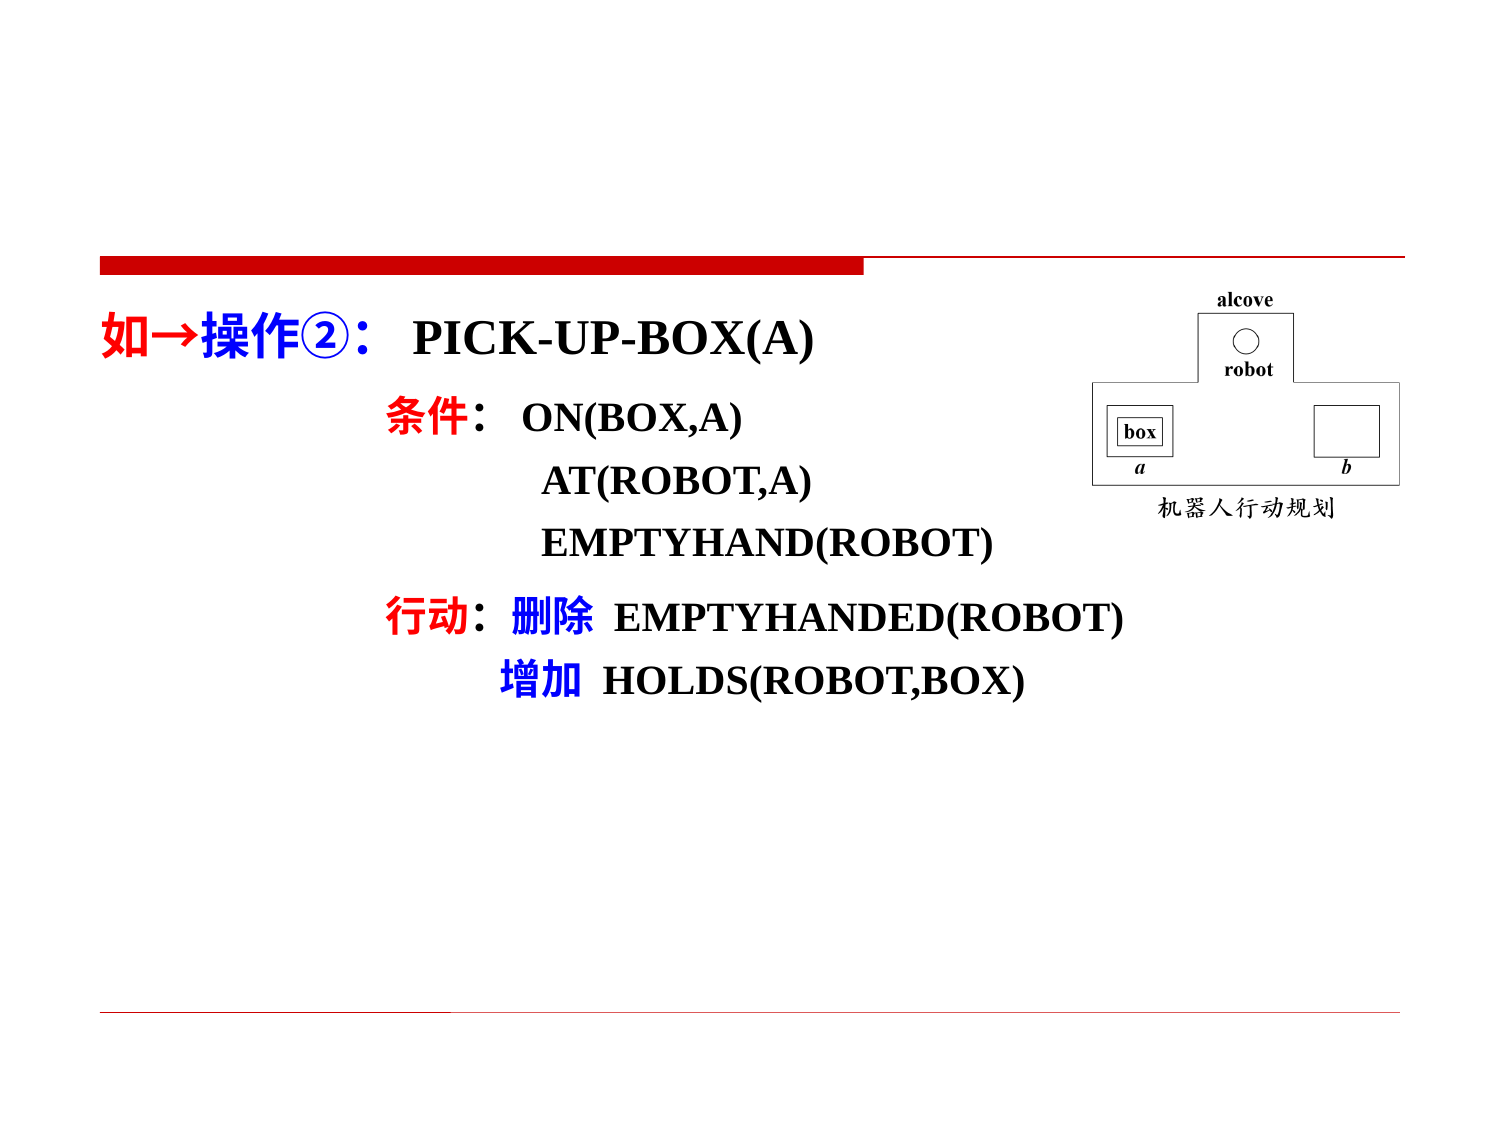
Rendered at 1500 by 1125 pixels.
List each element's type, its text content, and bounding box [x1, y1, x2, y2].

picture [1092, 278, 1400, 536]
text_box 如→操作②：PICK-UP-BOX(A) 条件：ON(BOX,A) AT(ROBOT,A) EMPTYHAND(ROBOT) 行动：删除 EMPTYHANDED(ROBOT) 增加 HOLDS(ROBOT,BOX) [100, 302, 1152, 703]
